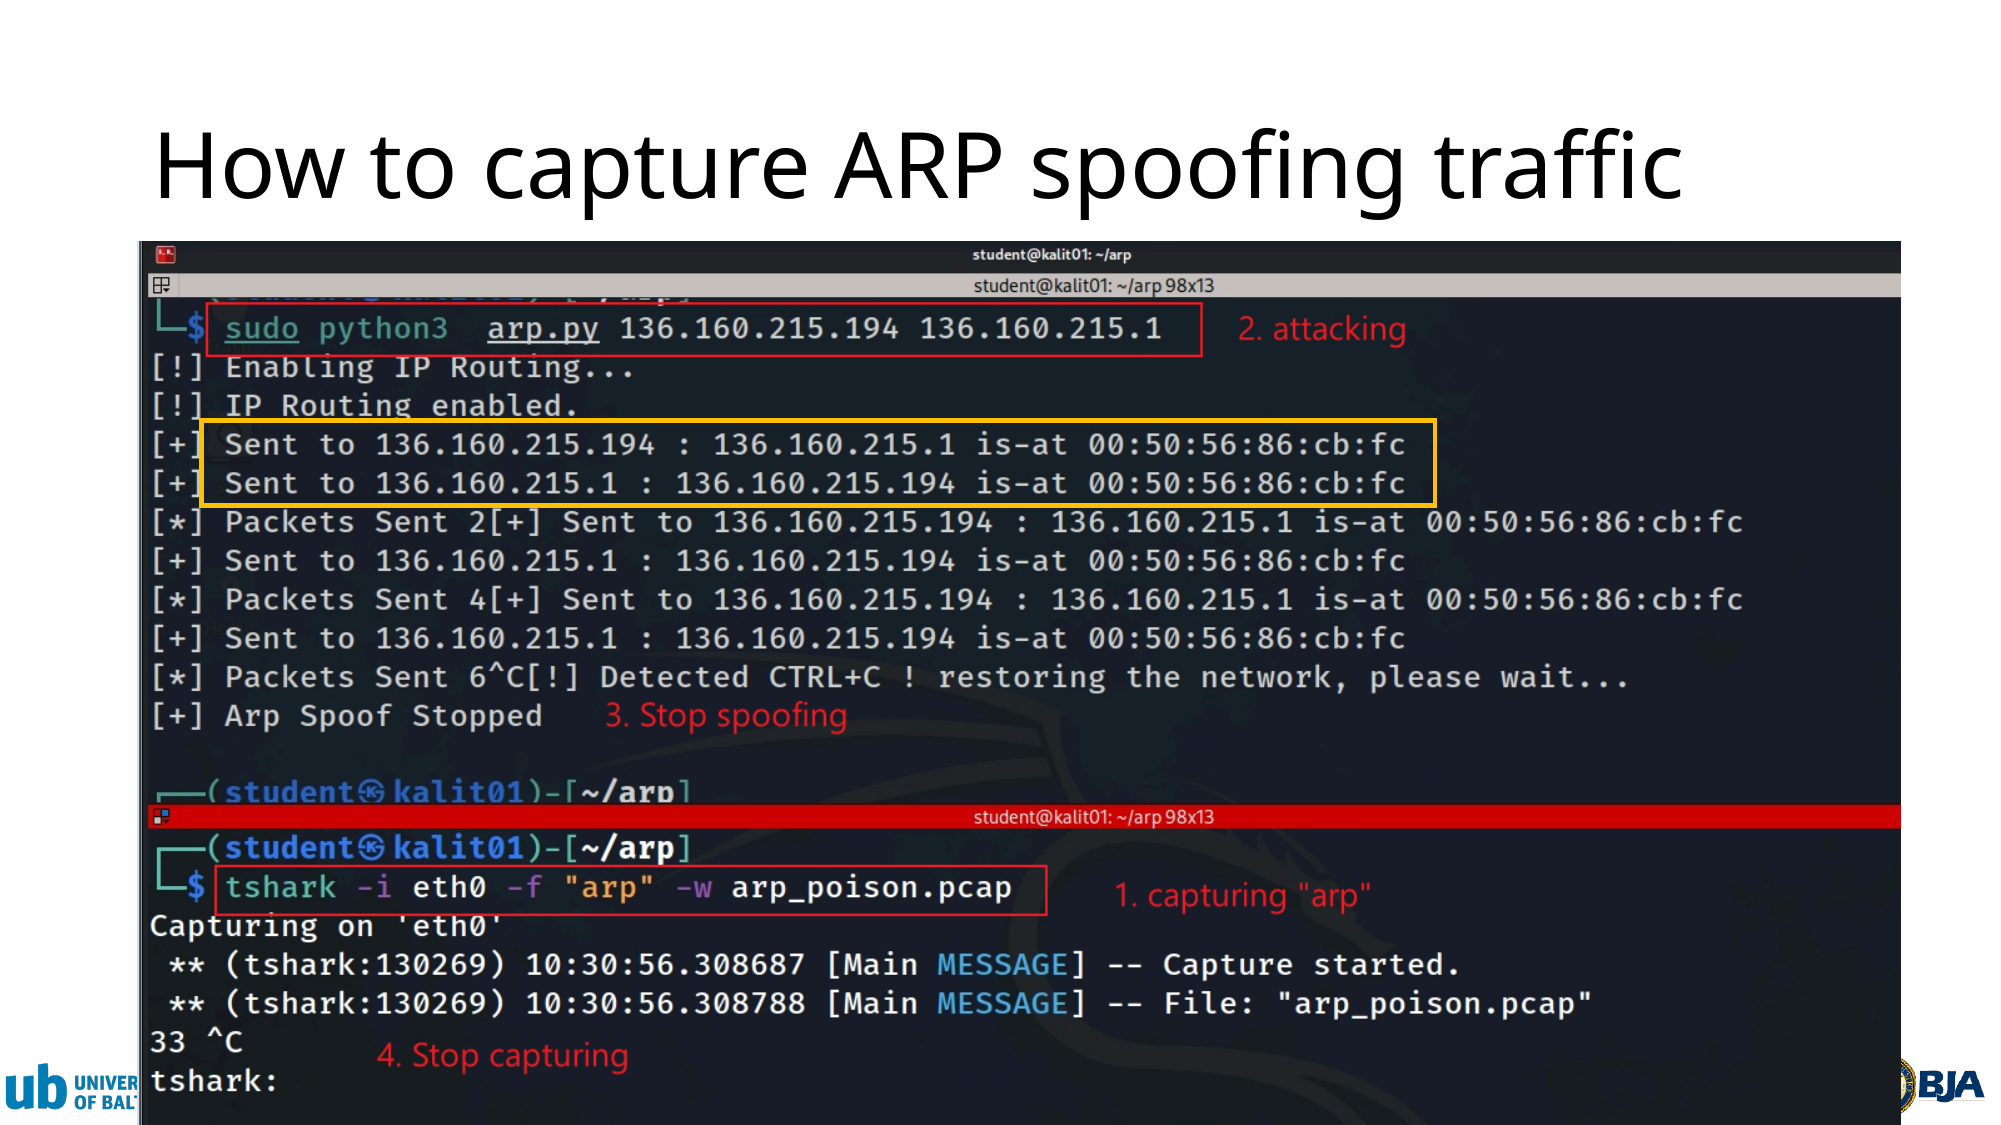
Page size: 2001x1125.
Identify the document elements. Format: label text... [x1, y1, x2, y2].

picture [0, 241, 1986, 1125]
title How to capture ARP spoofing traffic [137, 59, 1863, 241]
